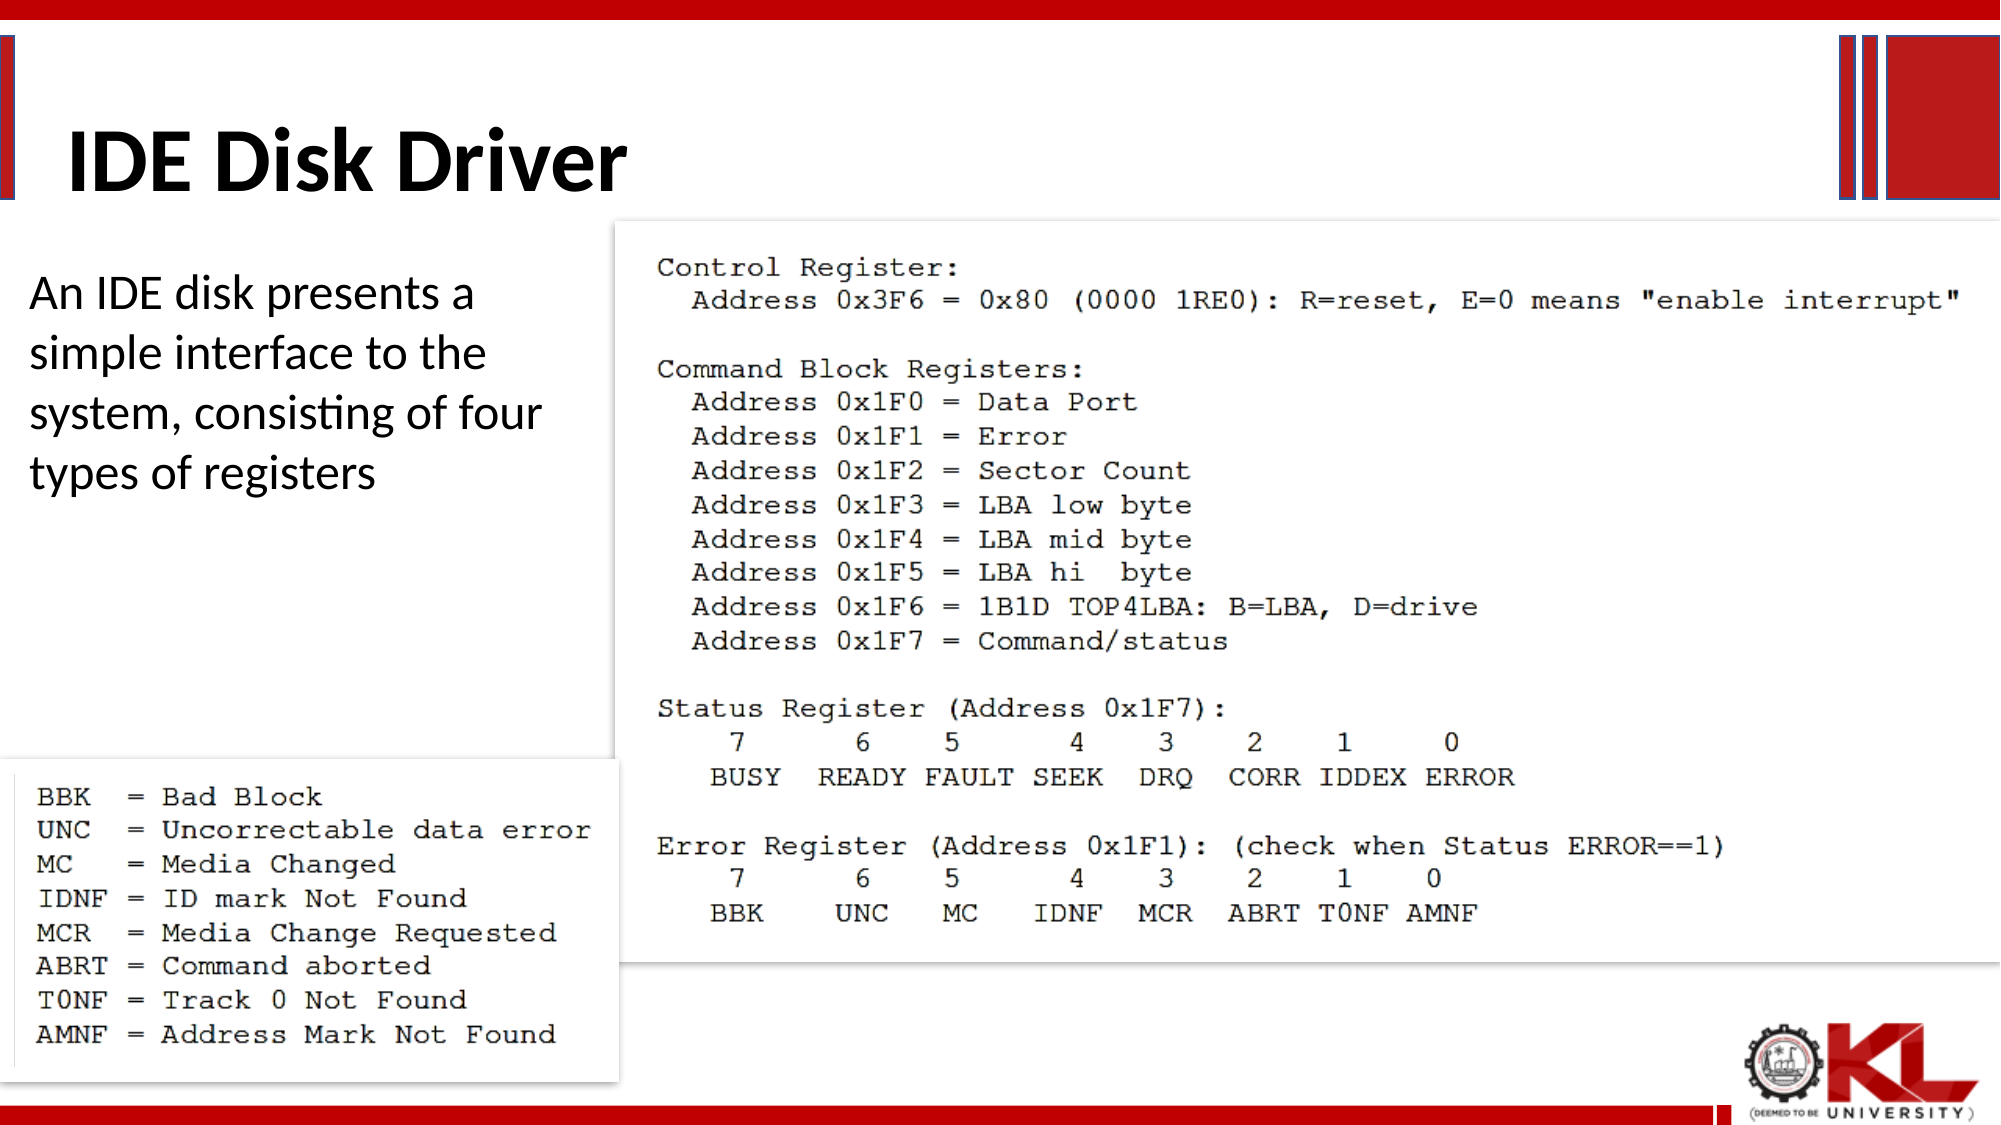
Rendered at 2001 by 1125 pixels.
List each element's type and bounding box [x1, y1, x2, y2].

text_box [0, 0, 2000, 1125]
picture [14, 773, 604, 1068]
picture [629, 235, 1988, 948]
